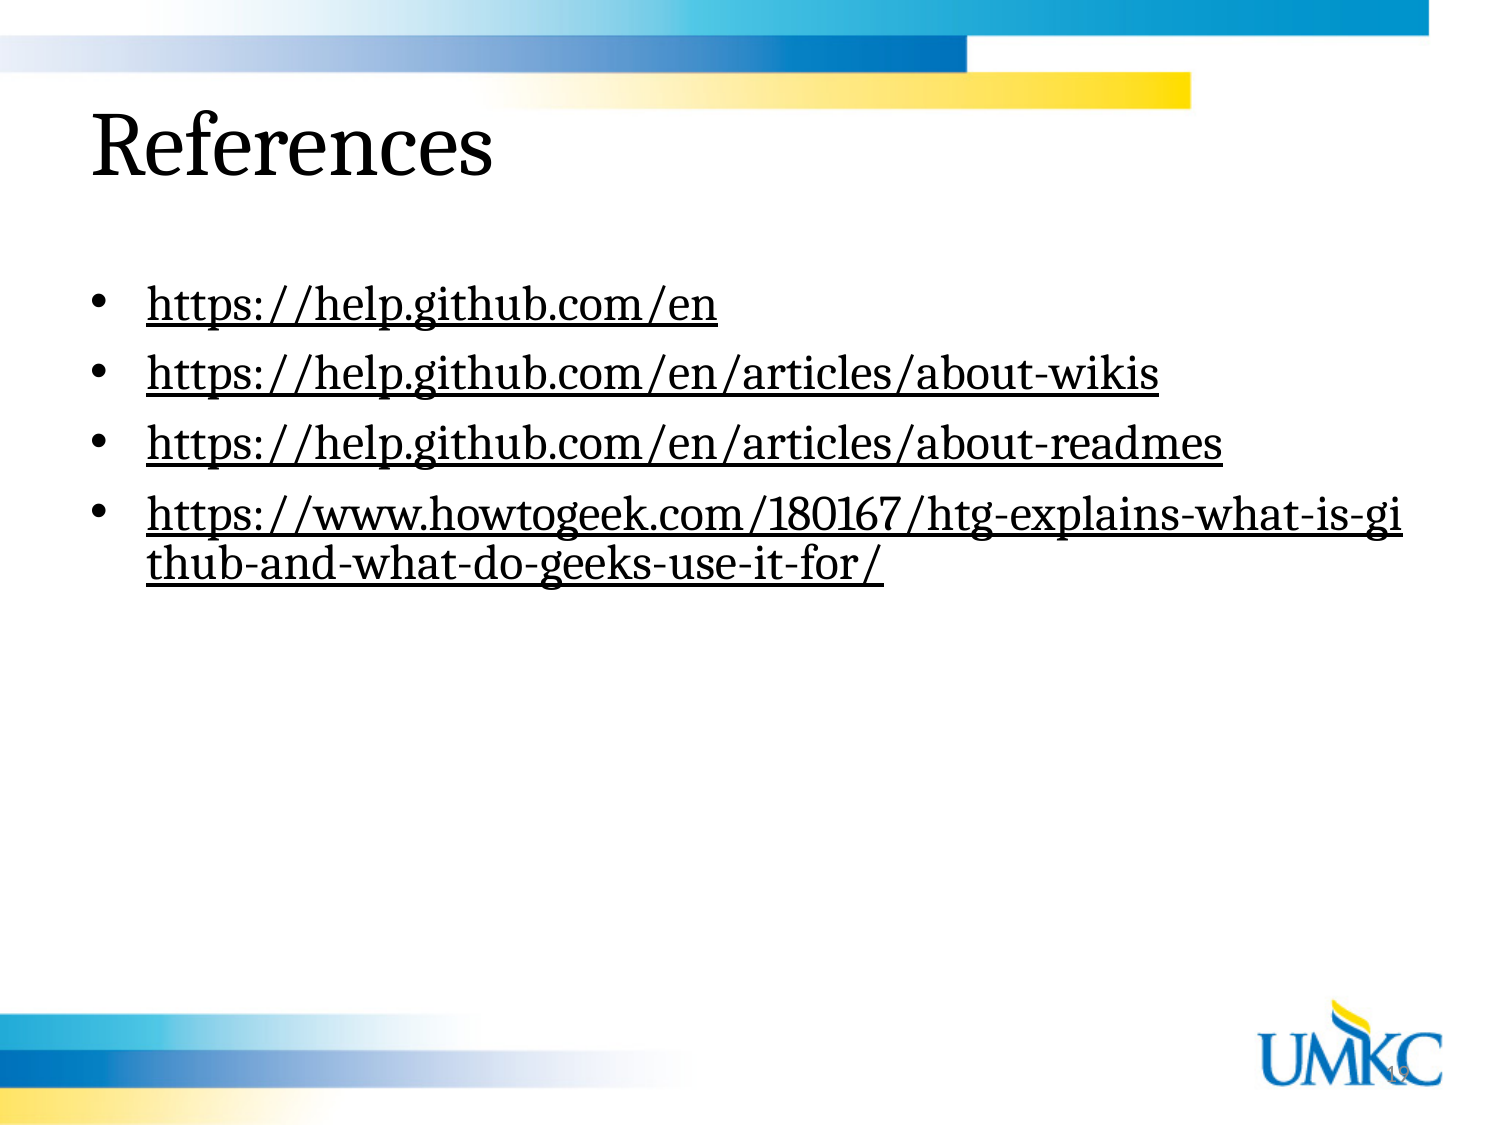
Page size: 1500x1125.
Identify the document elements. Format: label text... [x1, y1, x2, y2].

slide_number 19 [1074, 1042, 1425, 1103]
picture [0, 0, 1500, 1125]
title References [75, 45, 1425, 233]
list https://help.github.com/en https://help.github.com/en/articles/about-wikis https://help.github.com/en/articles/about-readmes https://www.howtogeek.com/180167/htg-explains-what-is-github-and-what-do-geeks-use-it-for/ [75, 262, 1425, 1005]
